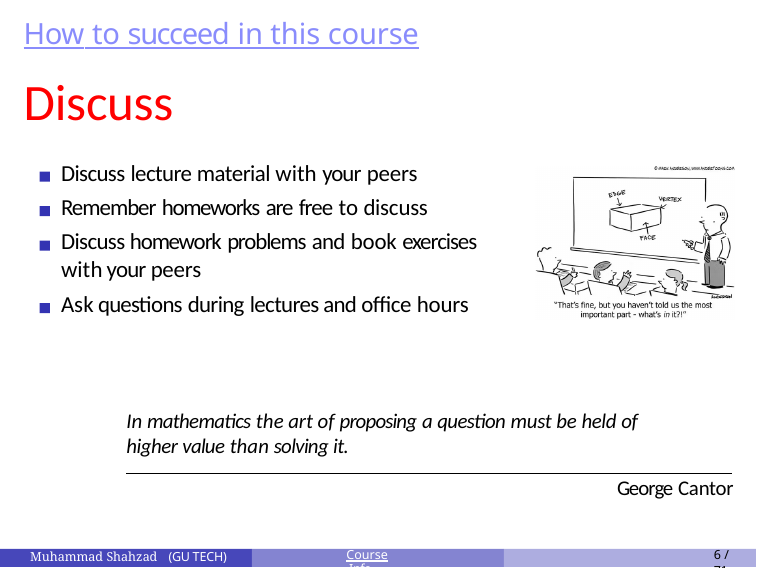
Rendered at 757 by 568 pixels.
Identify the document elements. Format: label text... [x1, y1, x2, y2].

title How to succeed in this course [21, 12, 735, 111]
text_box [0, 548, 757, 568]
text_box In mathematics the art of proposing a question must be held of higher value than solving it. George Cantor [124, 406, 735, 500]
picture [535, 165, 735, 320]
text_box Discuss Discuss lecture material with your peers Remember homeworks are free to discuss Discuss homework problems and book exercises with your peers Ask questions during lectures and office hours [21, 66, 514, 317]
